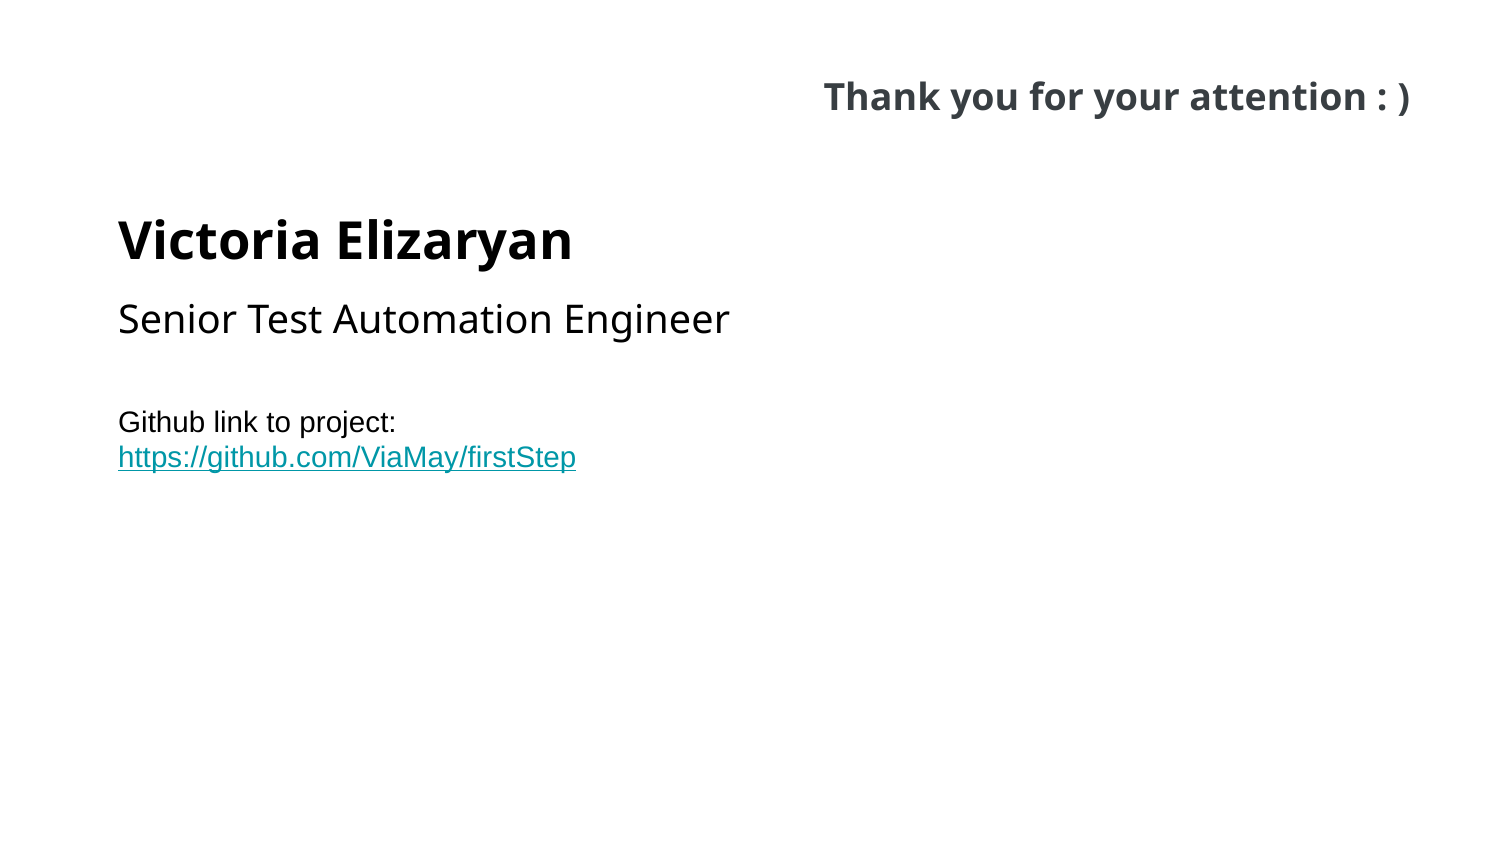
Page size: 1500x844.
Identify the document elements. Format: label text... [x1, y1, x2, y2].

title Victoria Elizaryan Senior Test Automation Engineer Github link to project: https://github.com/ViaMay/firstStep [118, 175, 1454, 475]
text_box Thank you for your attention : ) [118, 57, 1426, 133]
